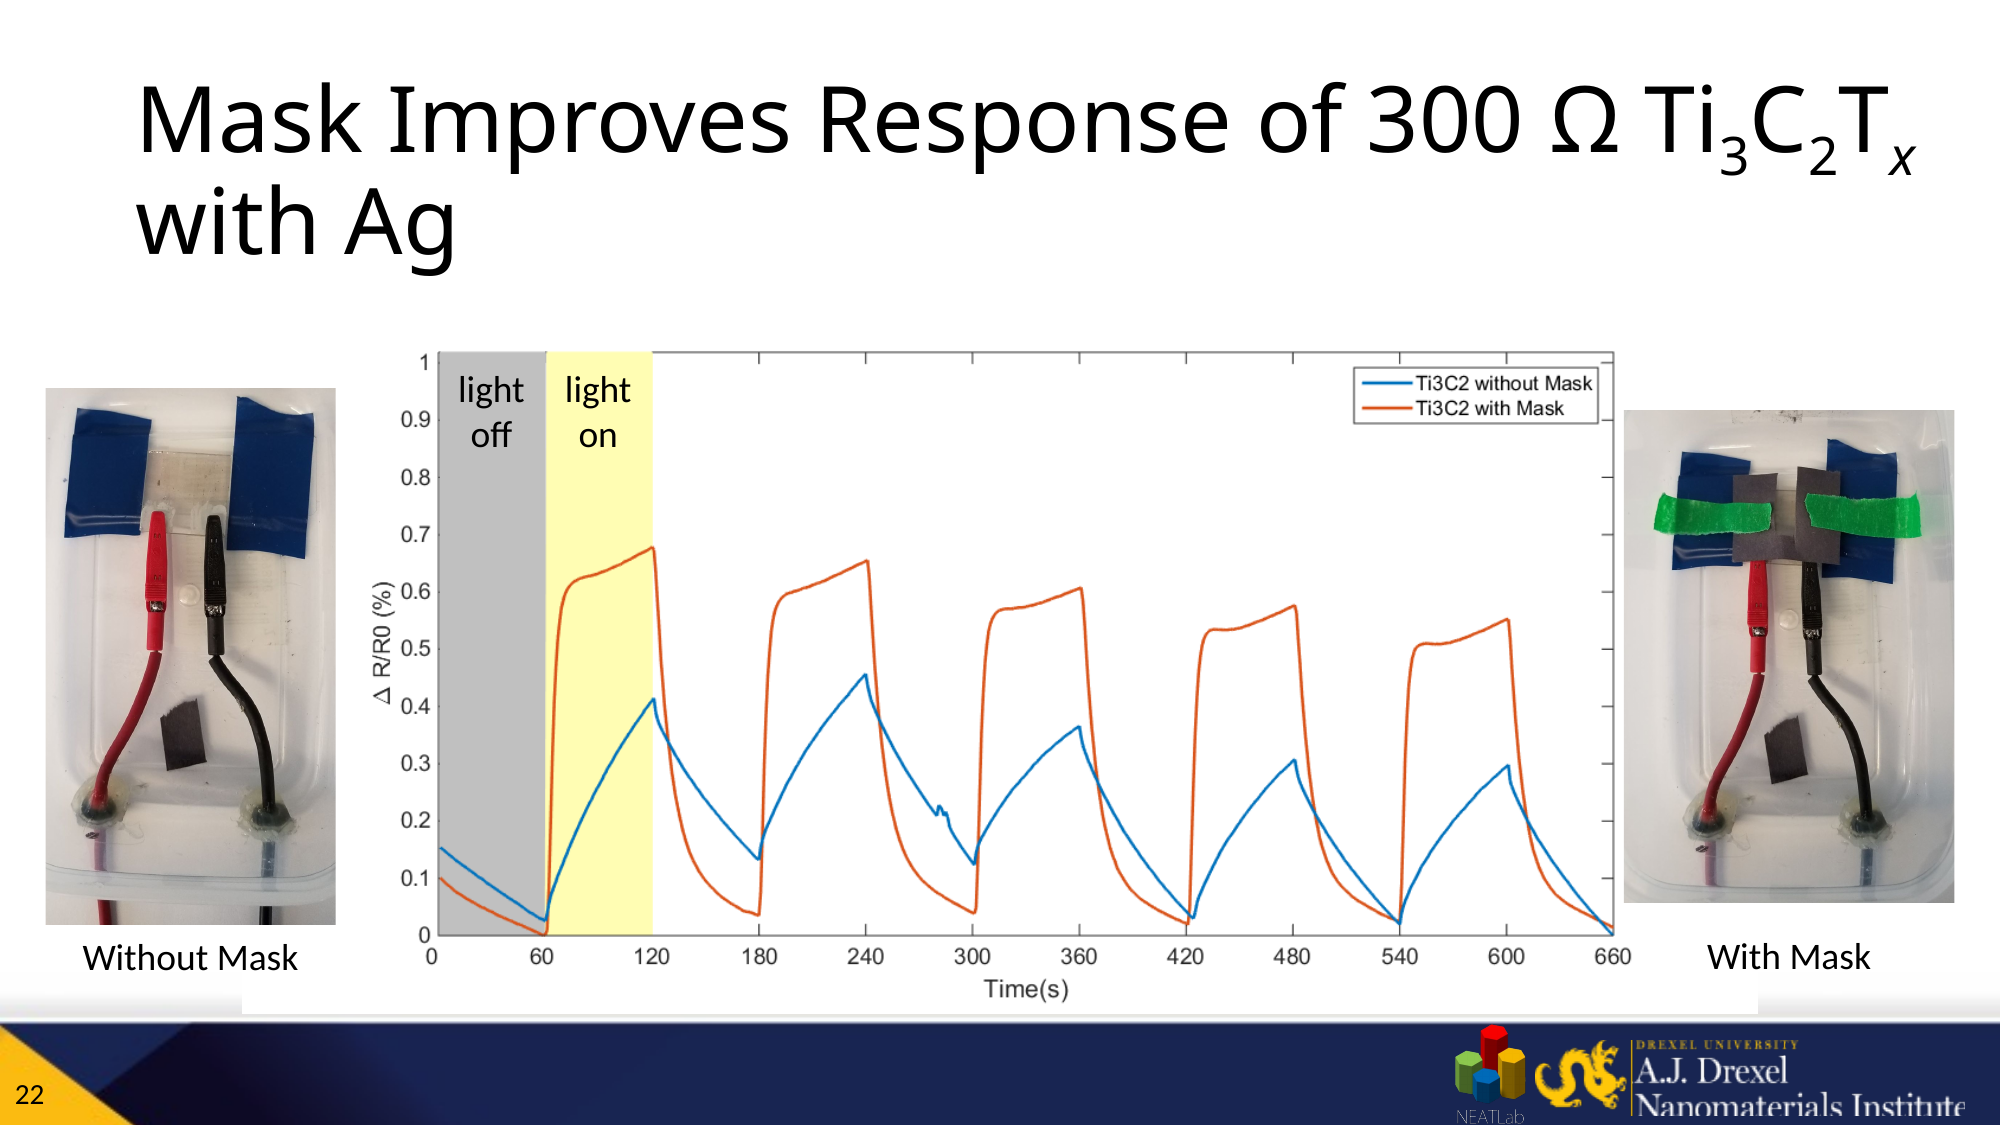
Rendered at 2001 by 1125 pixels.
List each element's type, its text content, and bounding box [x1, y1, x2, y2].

title Mask Improves Response of 300 Ω Ti3C2Tx with Ag [120, 59, 1980, 278]
picture [1623, 410, 1955, 903]
picture [0, 972, 2000, 1125]
text_box Without Mask [43, 925, 242, 986]
picture [45, 388, 336, 925]
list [242, 299, 1758, 1014]
text_box With Mask [1758, 924, 1893, 984]
